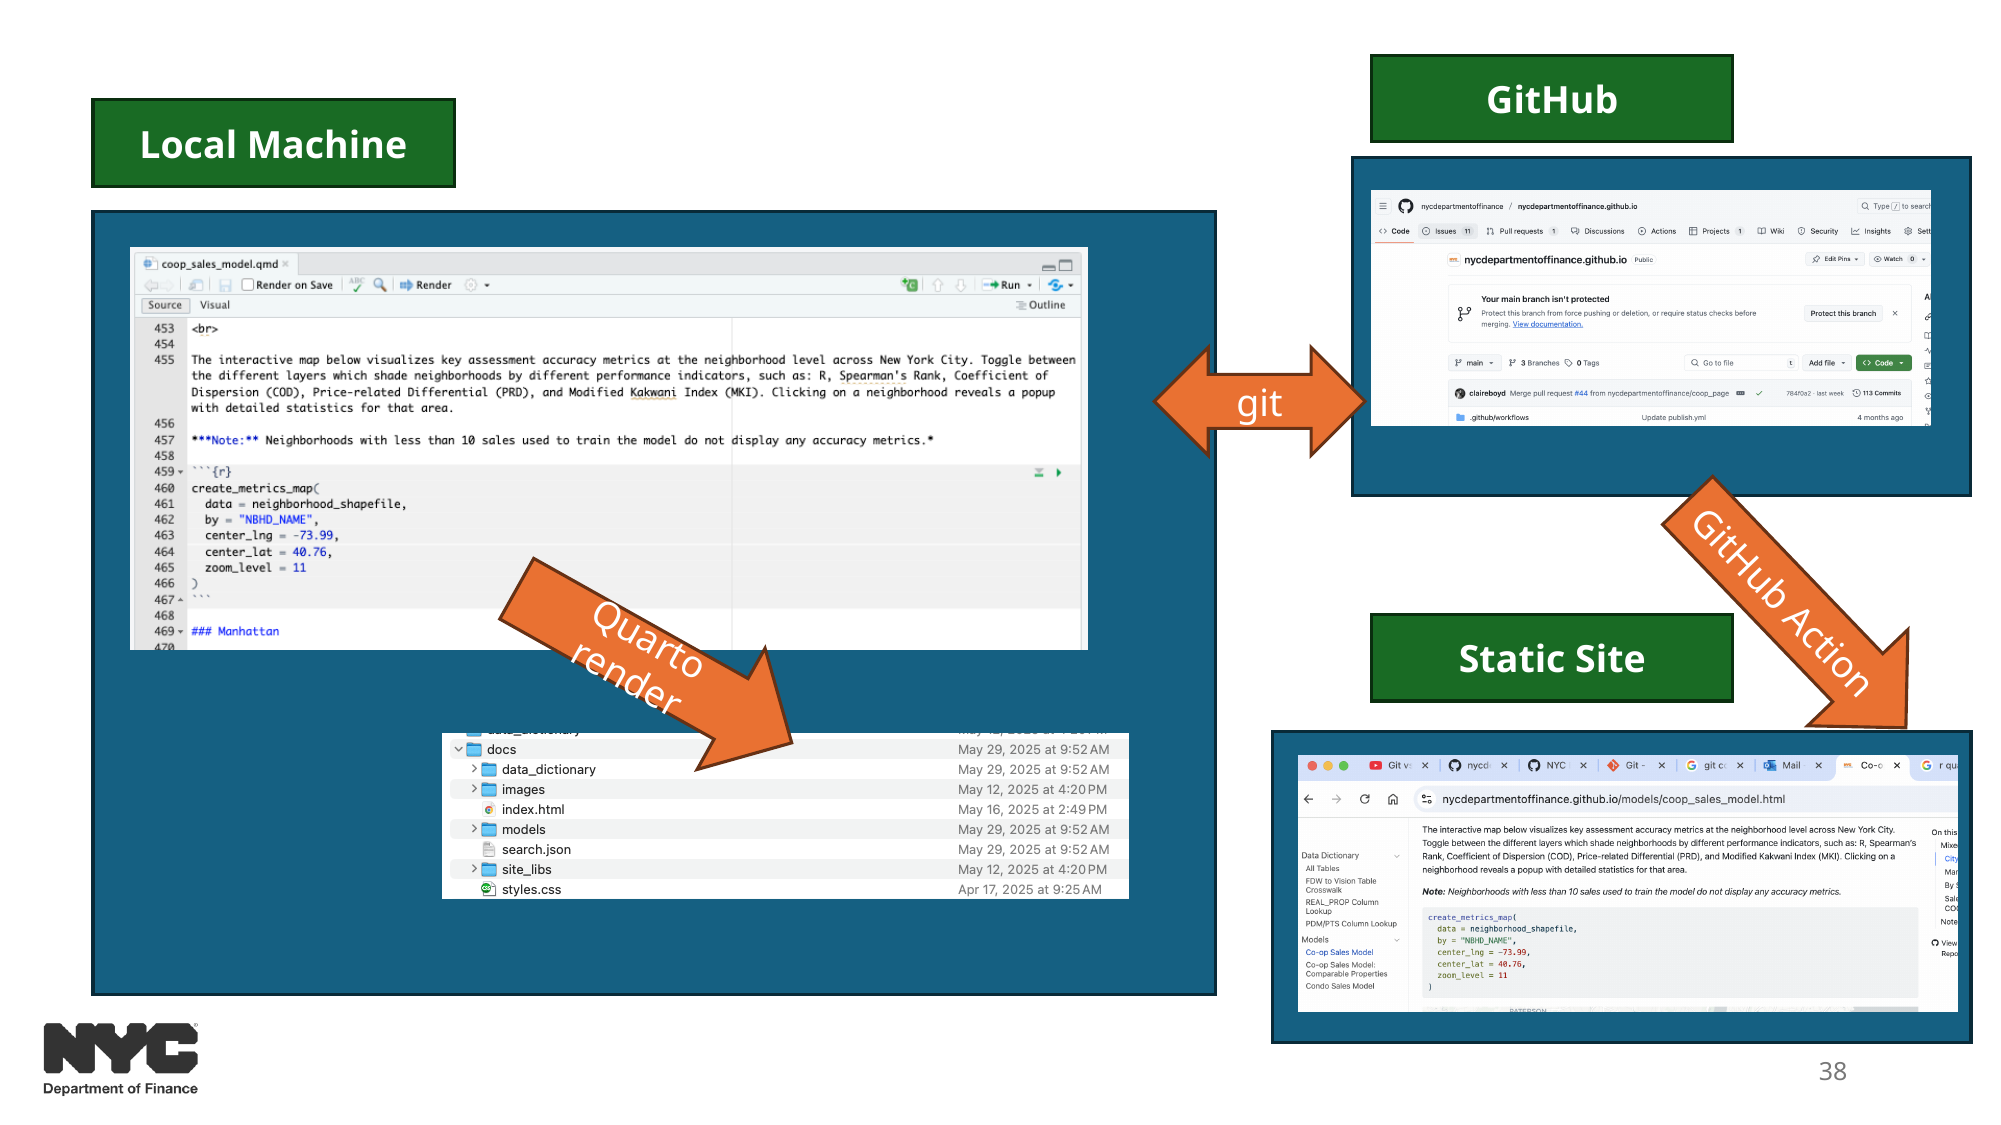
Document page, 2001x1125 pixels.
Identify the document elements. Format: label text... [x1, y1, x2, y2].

picture [441, 732, 1130, 900]
text_box Local Machine [91, 98, 456, 188]
text_box [1351, 156, 1972, 497]
text_box [1271, 730, 1973, 1044]
text_box Quarto render [553, 651, 791, 732]
text_box git [1152, 343, 1368, 460]
text_box GitHub Action [1660, 474, 1910, 730]
picture [130, 247, 1088, 651]
picture [1371, 189, 1932, 426]
text_box [91, 210, 1217, 996]
text_box Static Site [1370, 613, 1734, 703]
slide_number 38 [1412, 1044, 1863, 1103]
picture [28, 1000, 222, 1114]
text_box GitHub [1370, 54, 1734, 143]
picture [1297, 754, 1958, 1013]
